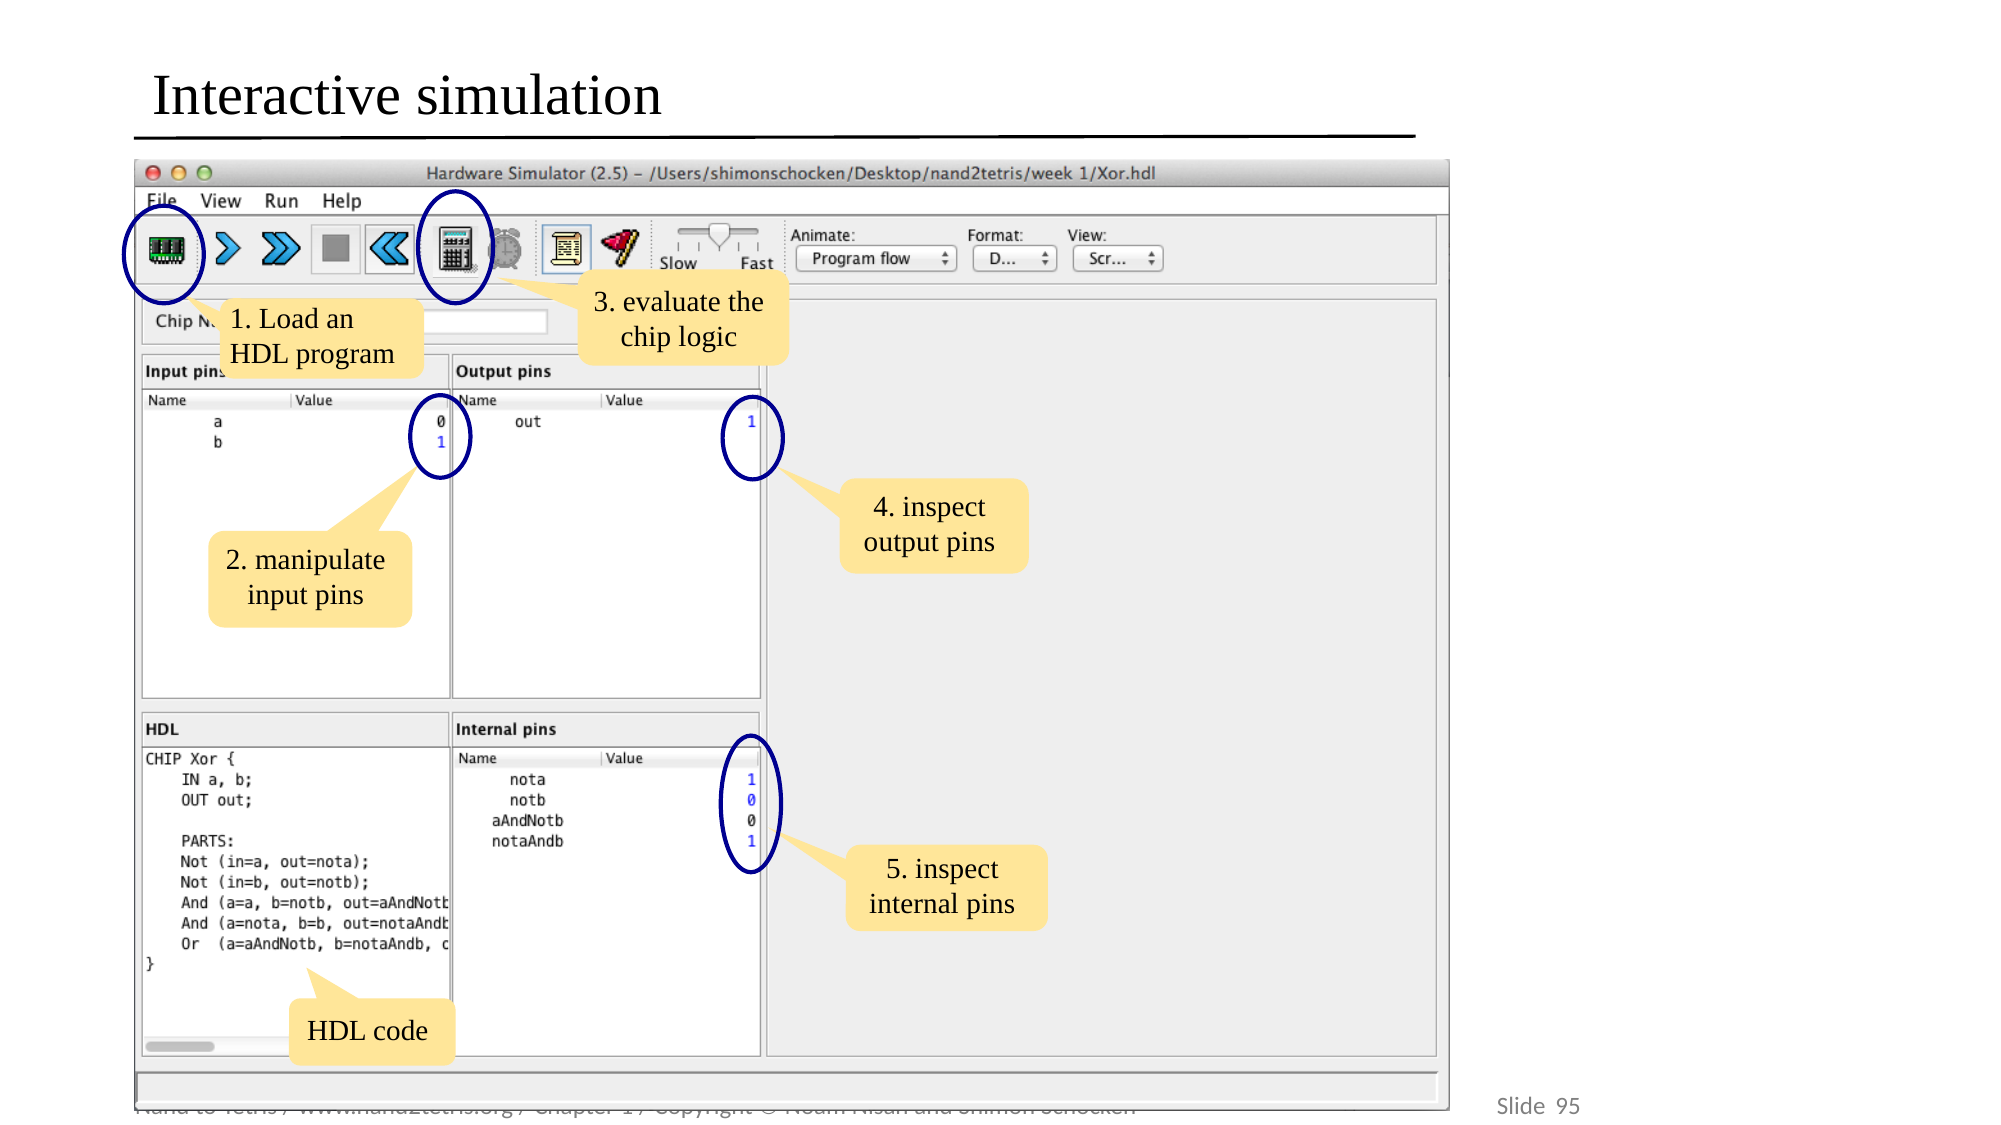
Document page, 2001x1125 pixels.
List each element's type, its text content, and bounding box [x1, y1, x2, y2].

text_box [208, 395, 471, 628]
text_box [720, 735, 1048, 932]
picture [134, 159, 1450, 1111]
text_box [722, 396, 1029, 574]
title Interactive simulation [137, 48, 1417, 144]
text_box [123, 221, 134, 288]
